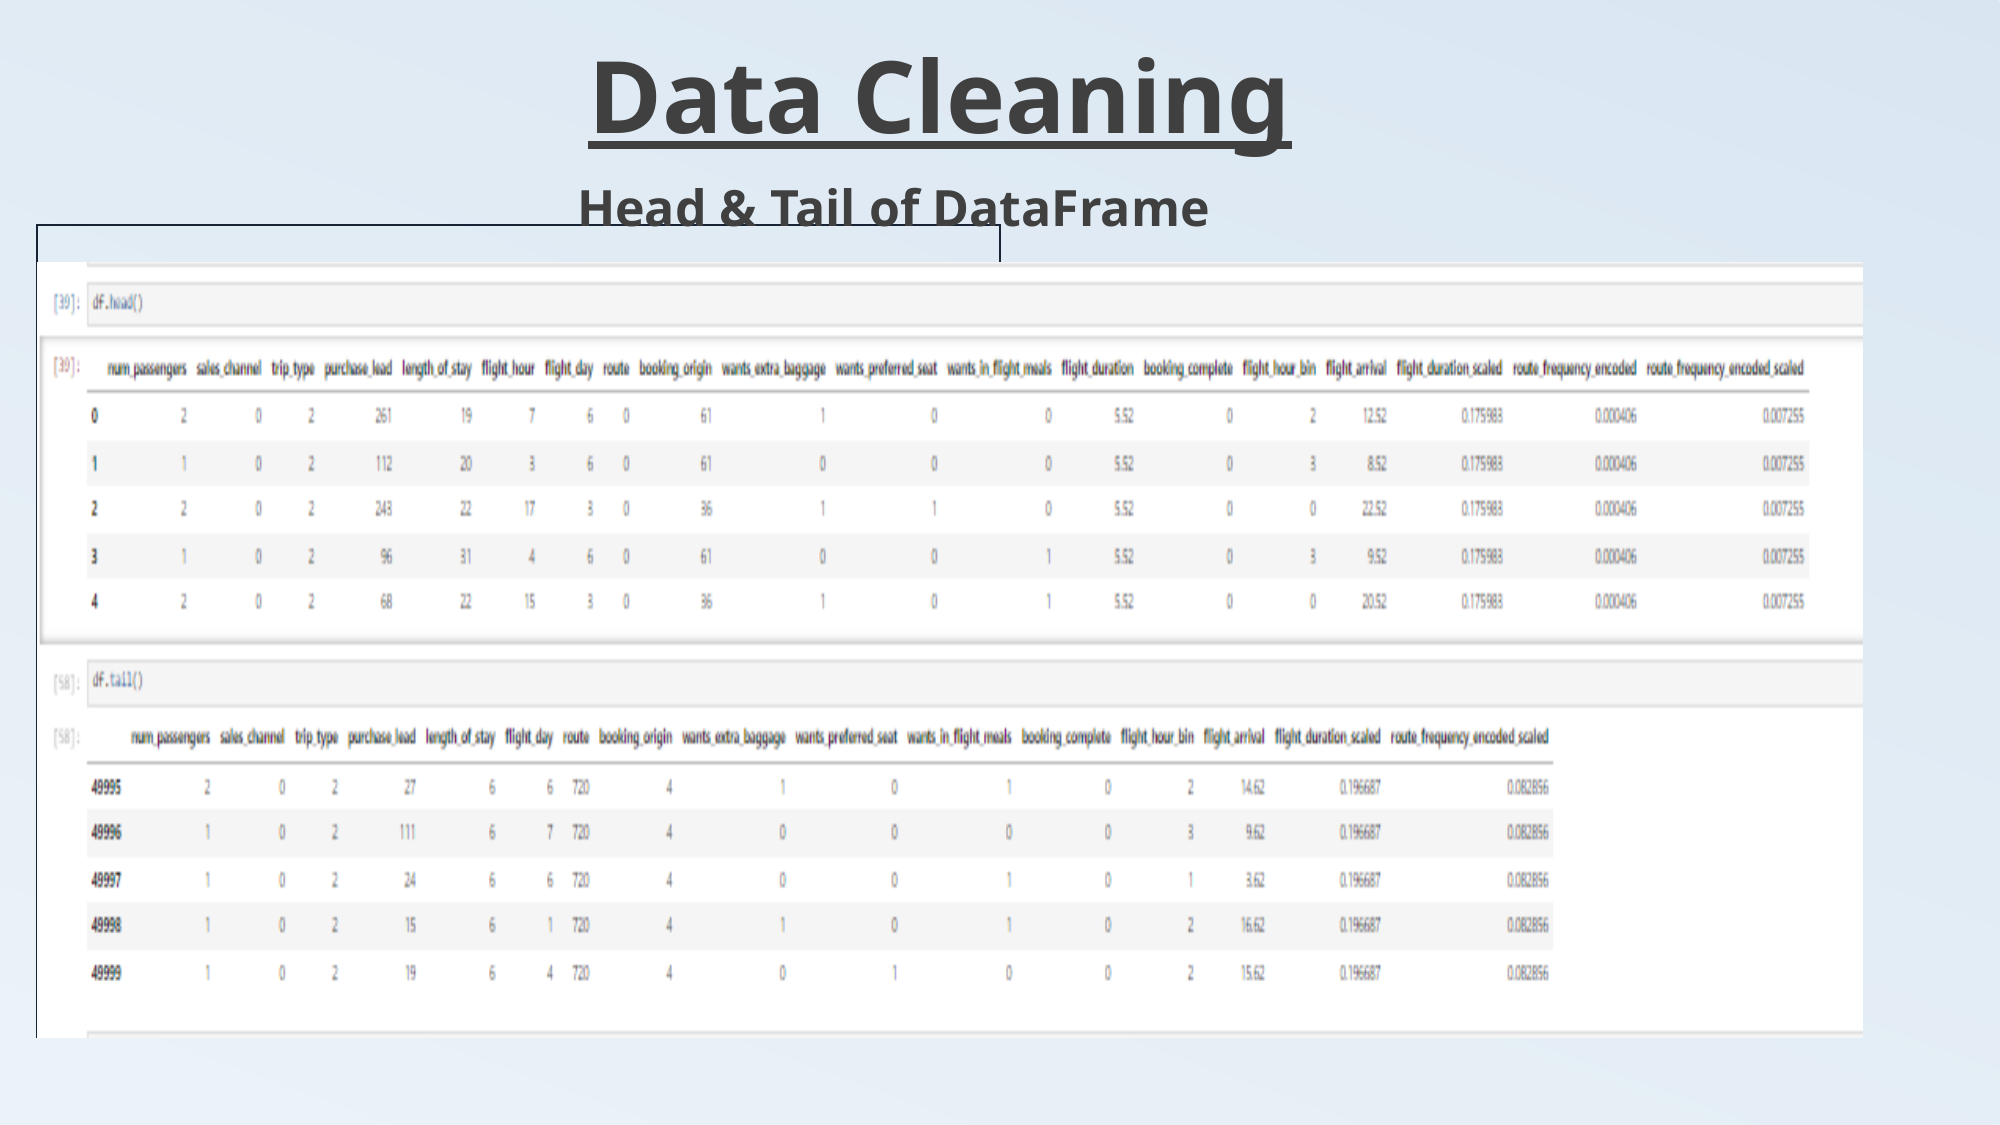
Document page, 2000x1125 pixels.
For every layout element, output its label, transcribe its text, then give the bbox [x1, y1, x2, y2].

text_box [36, 224, 1001, 1038]
text_box Data Cleaning [245, 24, 1635, 161]
text_box Head & Tail of DataFrame [74, 161, 1713, 251]
picture [37, 262, 1863, 1038]
